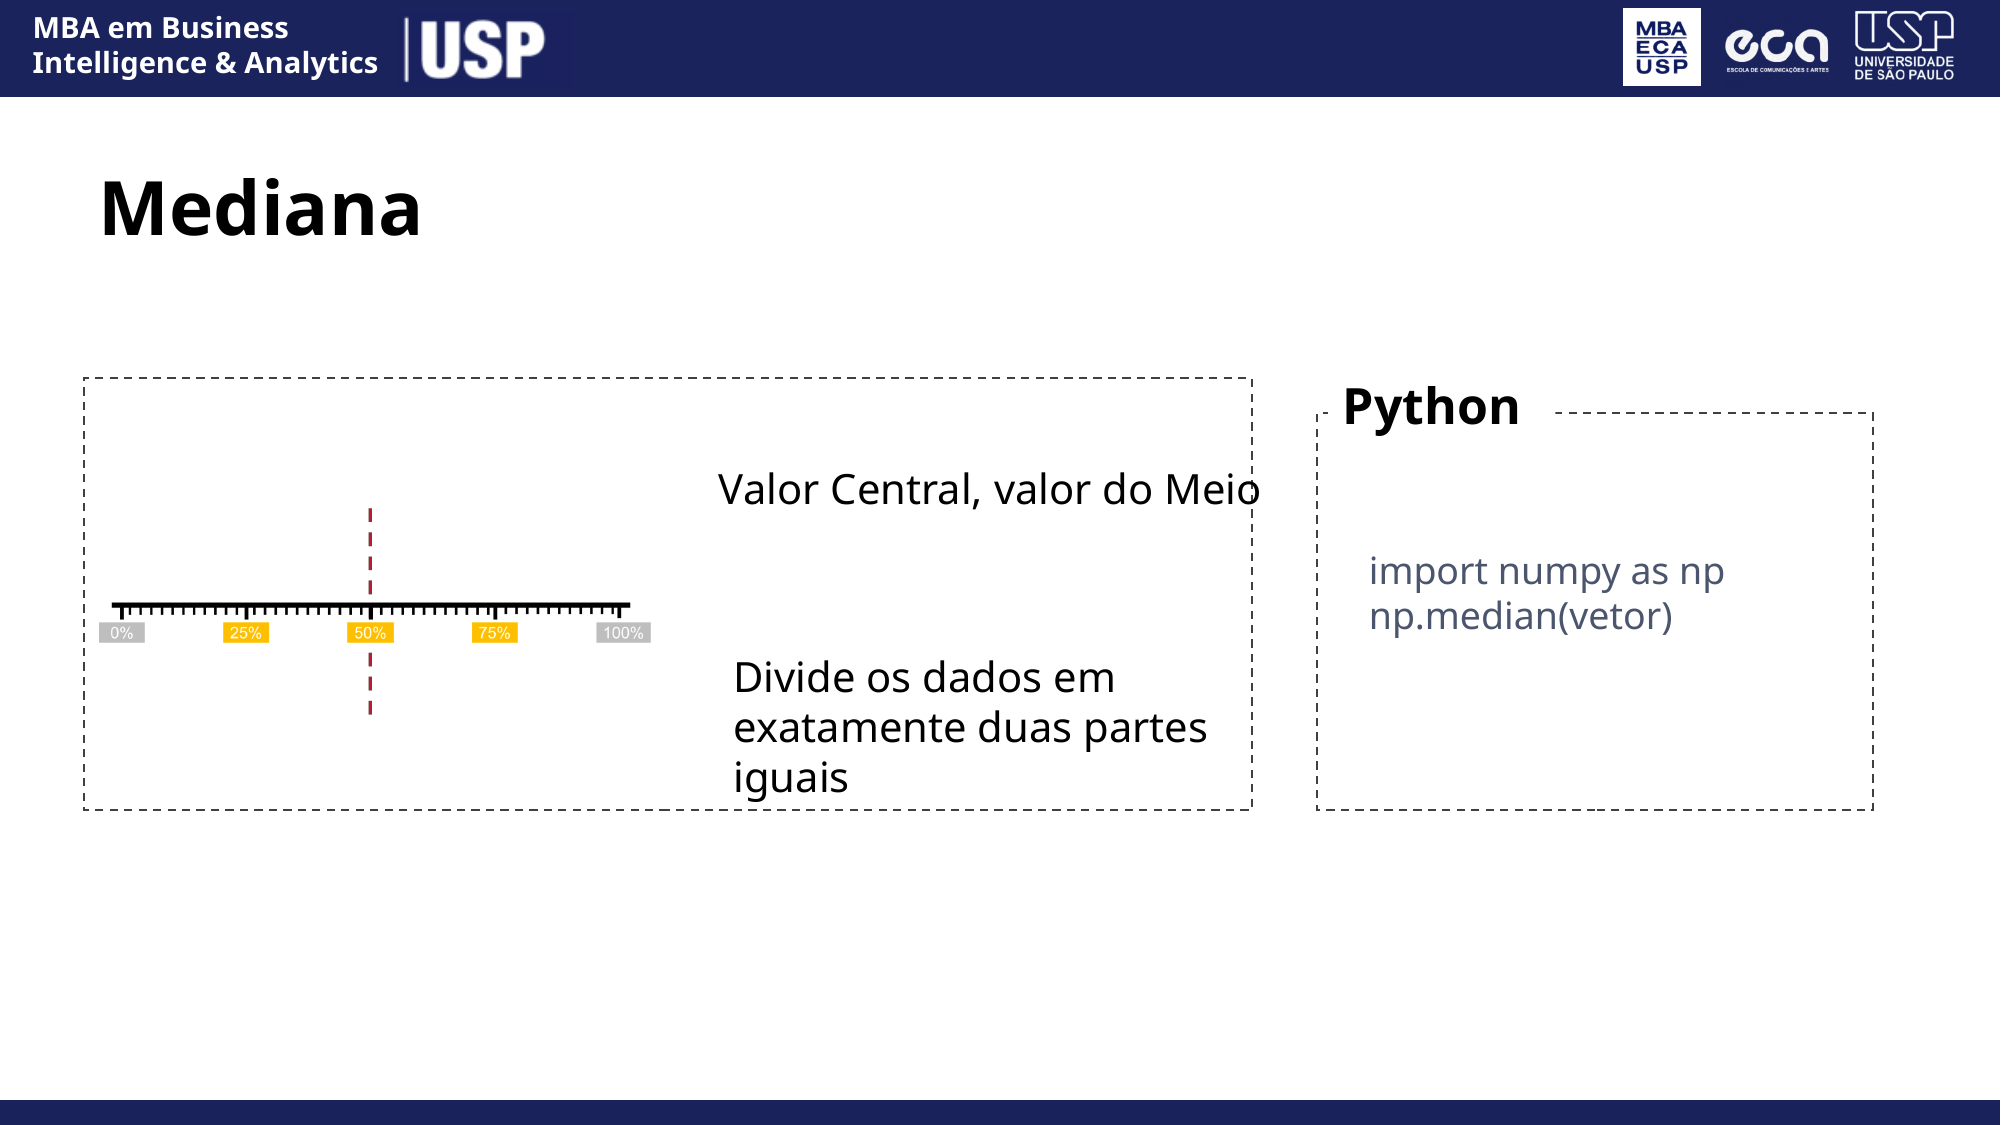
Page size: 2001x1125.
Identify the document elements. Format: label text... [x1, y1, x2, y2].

text_box [1316, 412, 1874, 811]
picture [0, 0, 2000, 97]
text_box Valor Central, valor do Meio [704, 455, 1288, 521]
text_box Divide os dados em exatamente duas partes iguais [718, 643, 1303, 809]
text_box [0, 180, 1466, 514]
picture [99, 508, 654, 722]
text_box import numpy as np np.median(vetor) [1353, 494, 1852, 690]
text_box [83, 377, 1253, 811]
text_box Python [1328, 367, 1556, 442]
text_box Mediana [83, 153, 508, 259]
picture [0, 1100, 2000, 1125]
